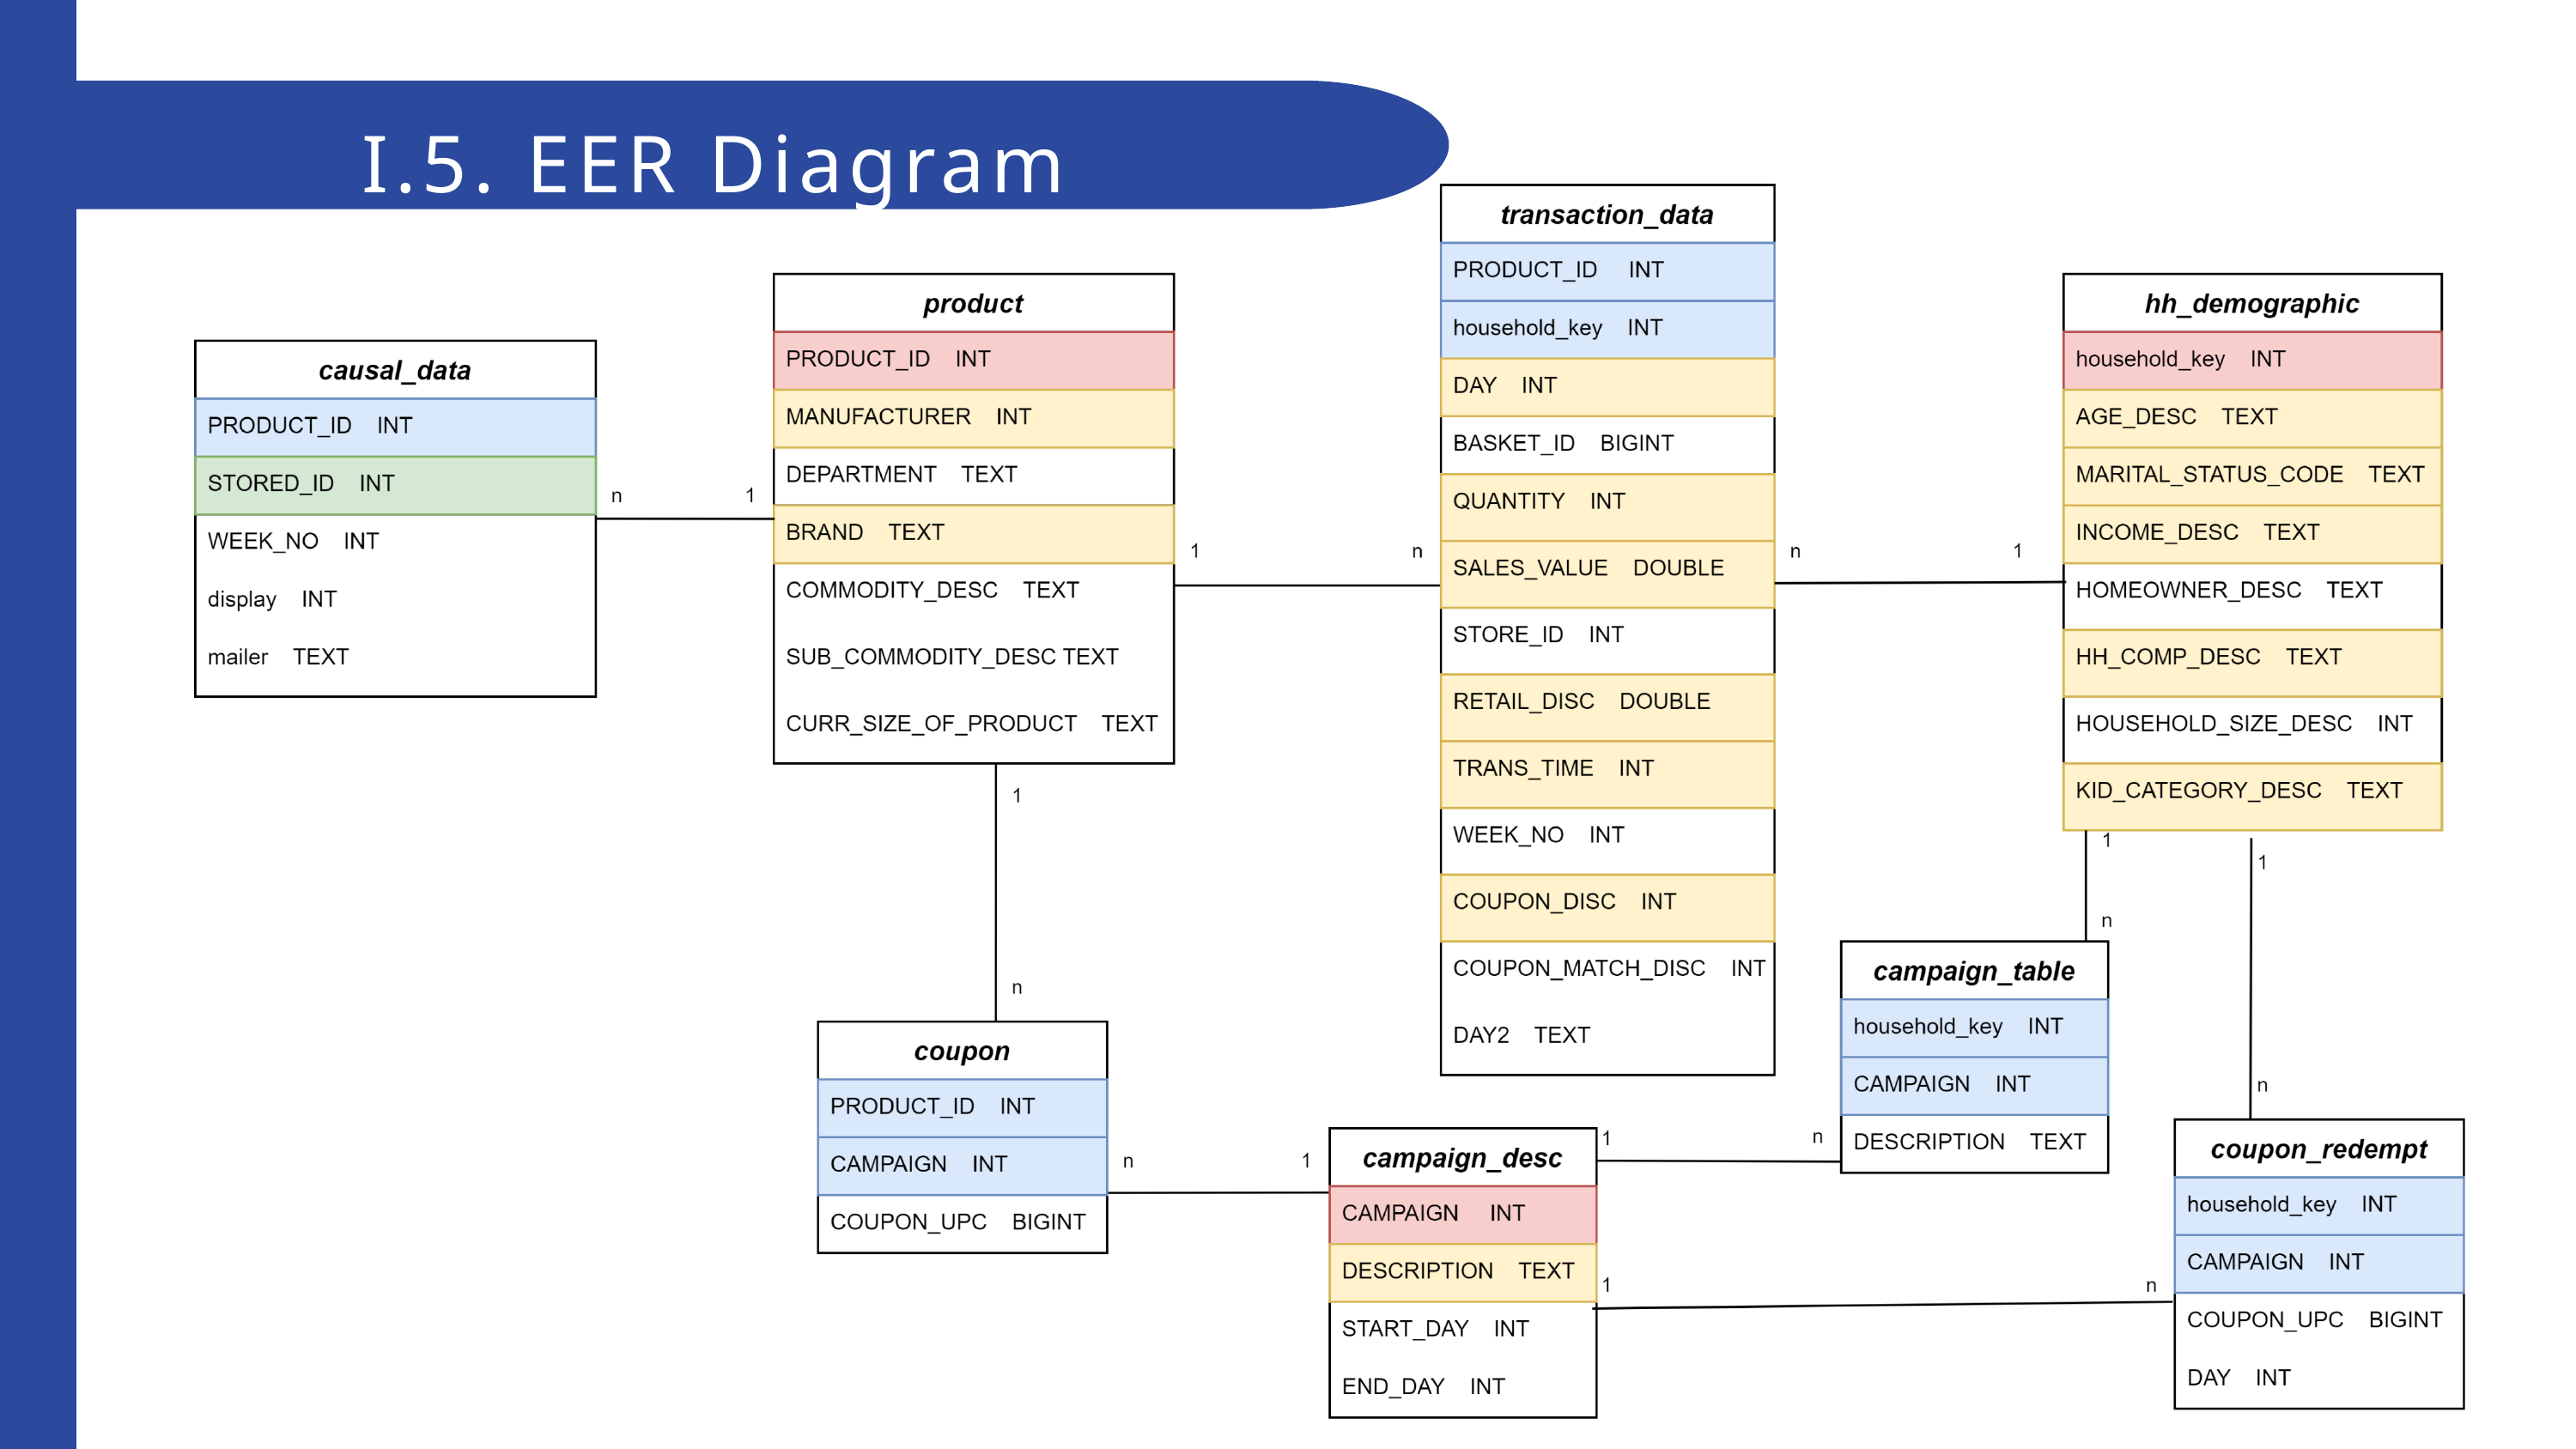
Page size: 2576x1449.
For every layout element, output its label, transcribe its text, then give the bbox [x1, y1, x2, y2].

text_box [0, 0, 76, 1449]
text_box I.5. EER Diagram [807, 77, 1352, 161]
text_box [677, 0, 807, 161]
picture [171, 161, 2489, 1447]
text_box I.5. EER Diagram [76, 77, 677, 209]
